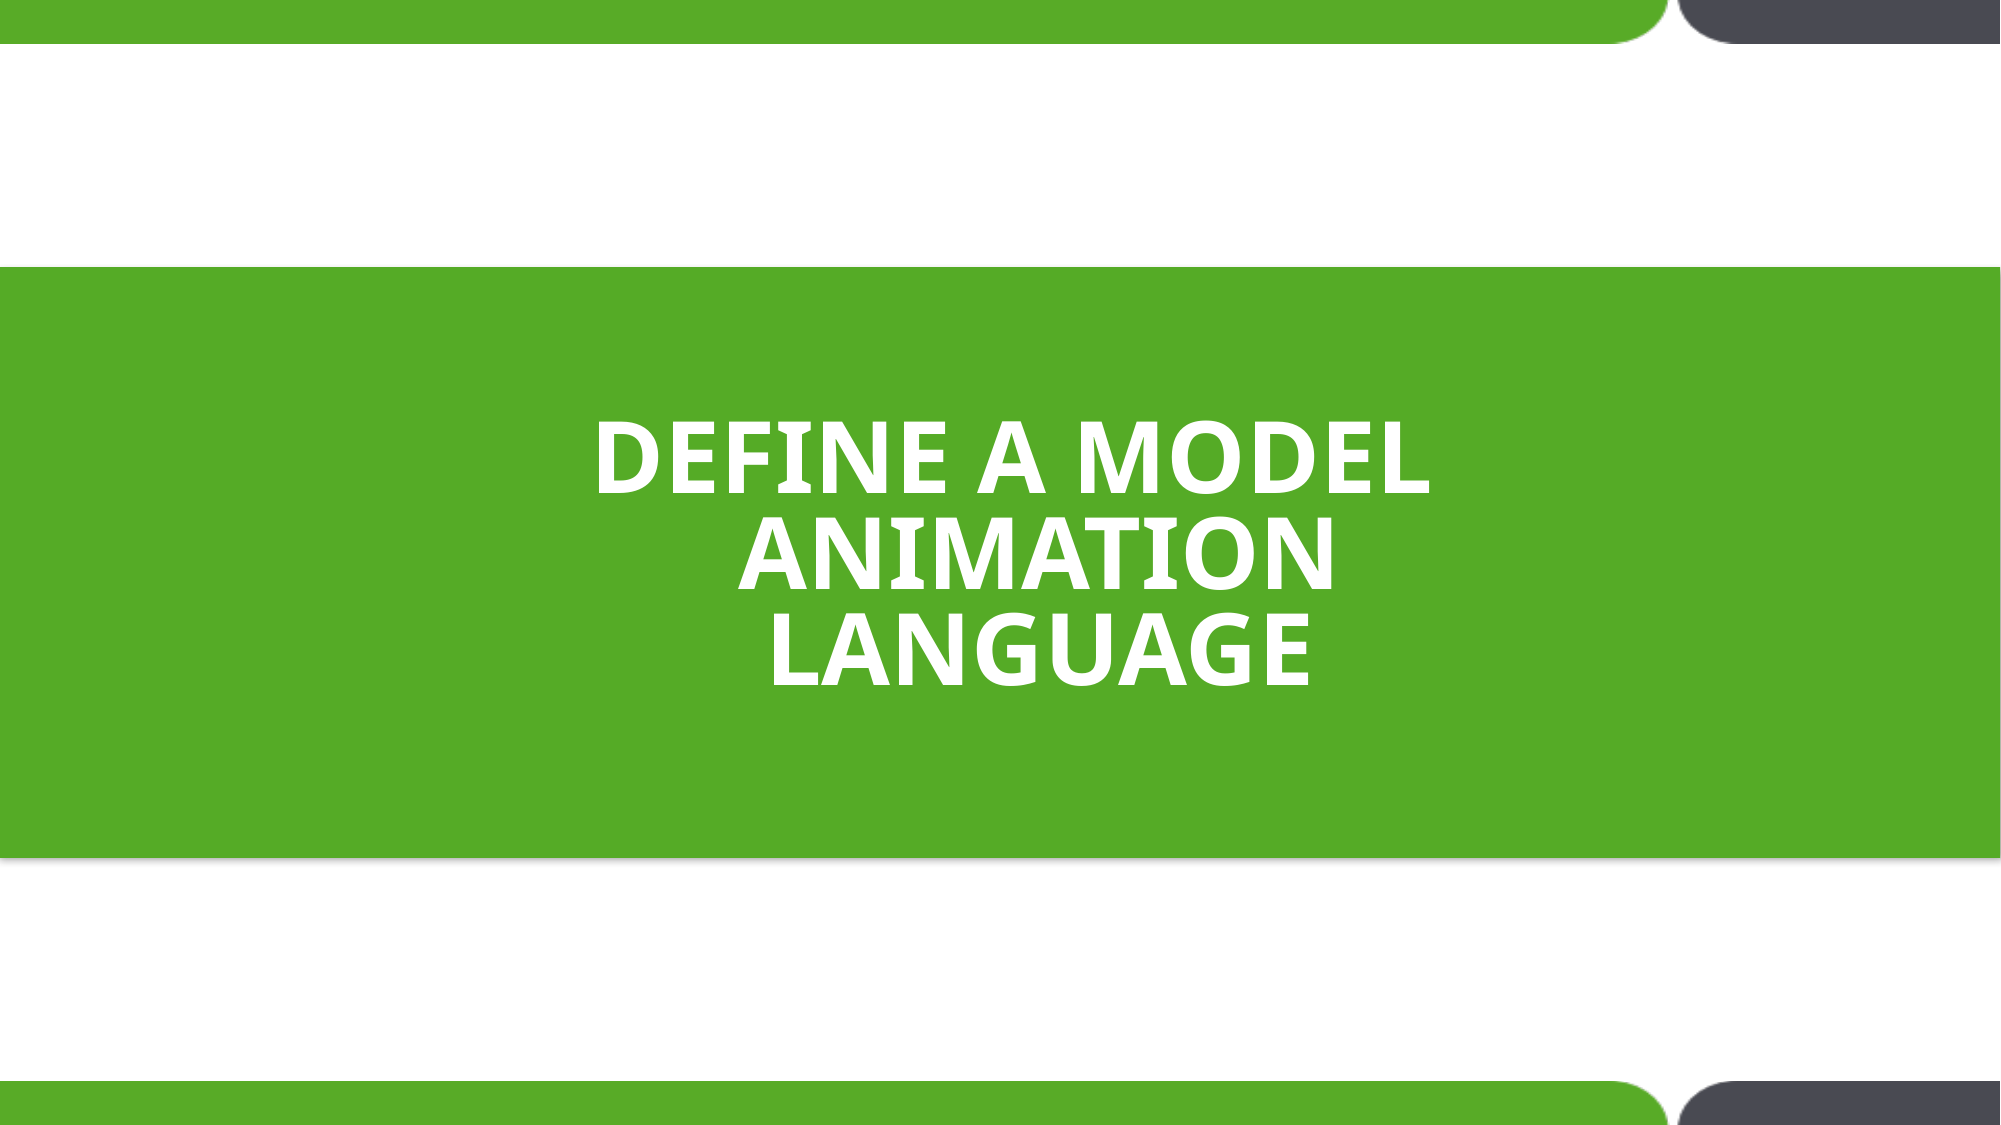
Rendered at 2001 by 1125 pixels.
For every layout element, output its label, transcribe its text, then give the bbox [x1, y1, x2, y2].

list Define a Model Animation Language [451, 448, 1572, 674]
